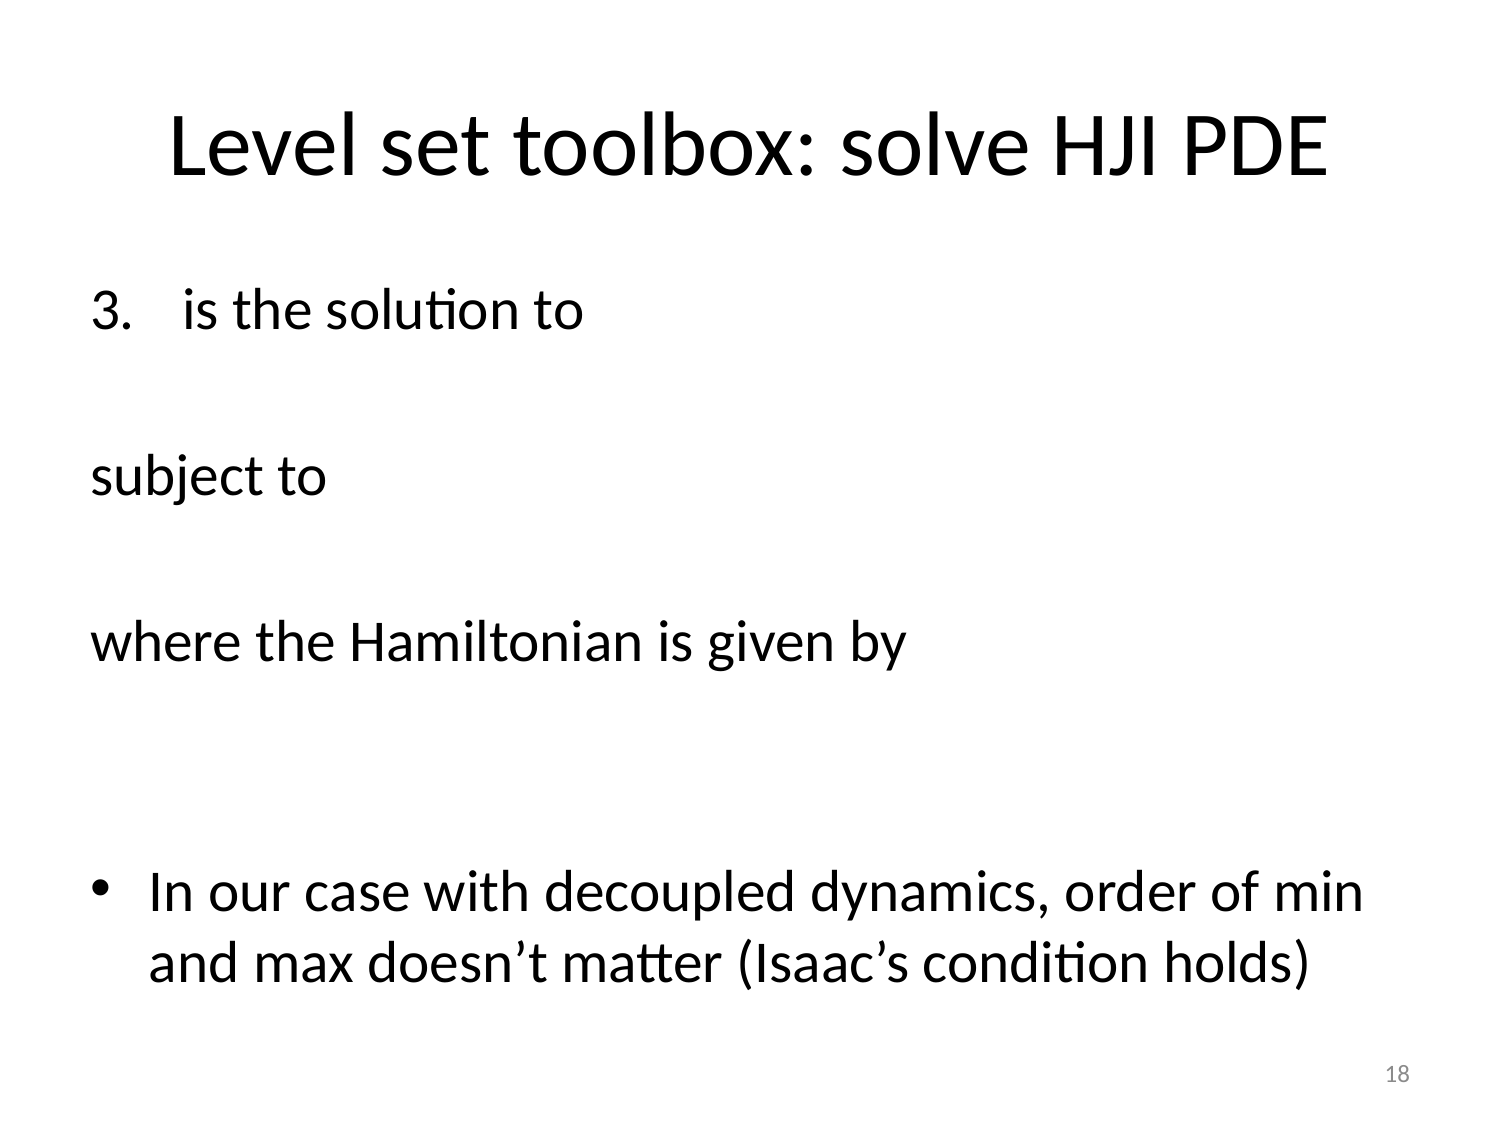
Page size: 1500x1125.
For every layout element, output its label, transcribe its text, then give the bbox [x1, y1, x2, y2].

slide_number 18 [1074, 1042, 1425, 1103]
title Level set toolbox: solve HJI PDE [75, 45, 1425, 233]
